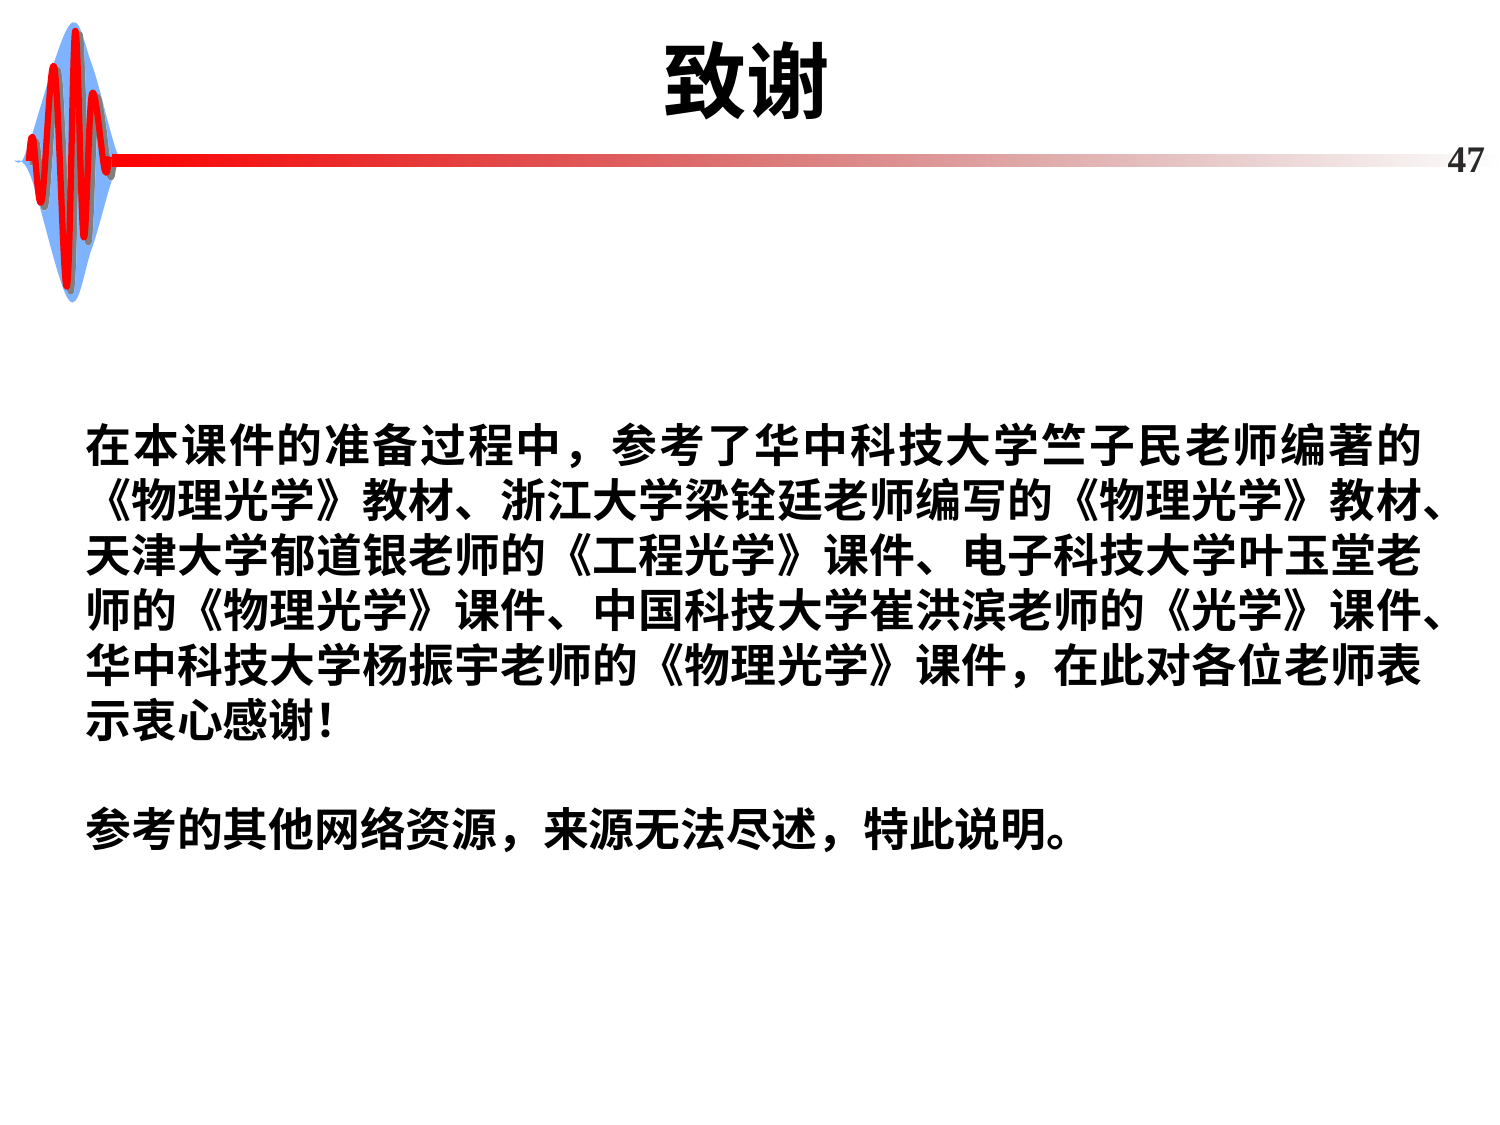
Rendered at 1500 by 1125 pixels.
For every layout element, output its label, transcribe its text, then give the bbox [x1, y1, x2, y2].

text_box 在本课件的准备过程中，参考了华中科技大学竺子民老师编著的《物理光学》教材、浙江大学梁铨廷老师编写的《物理光学》教材、天津大学郁道银老师的《工程光学》课件、电子科技大学叶玉堂老师的《物理光学》课件、中国科技大学崔洪滨老师的《光学》课件、华中科技大学杨振宇老师的《物理光学》课件，在此对各位老师表示衷心感谢！ 参考的其他网络资源，来源无法尽述，特此说明。 [70, 408, 1437, 864]
title 致谢 [159, 19, 1334, 137]
slide_number 47 [1370, 139, 1500, 176]
